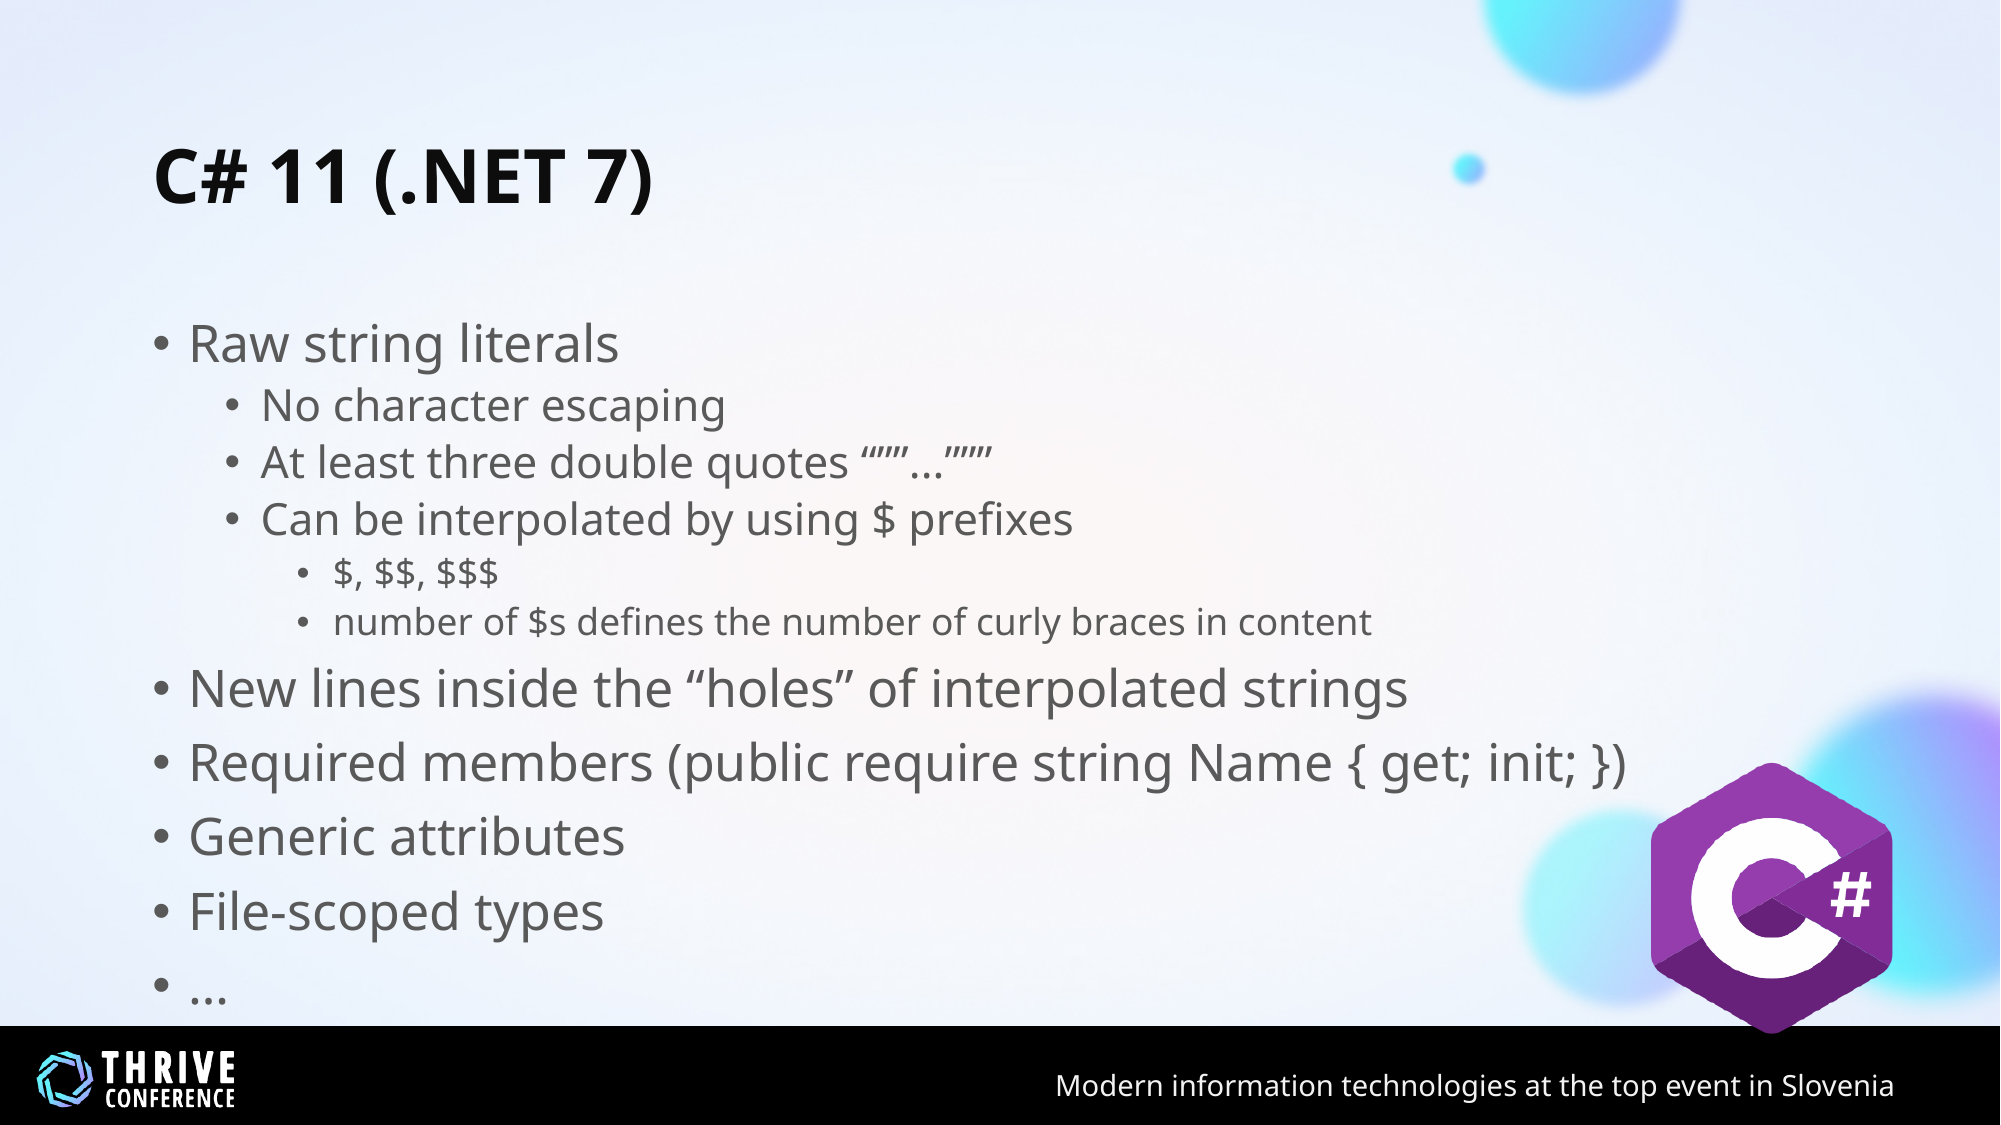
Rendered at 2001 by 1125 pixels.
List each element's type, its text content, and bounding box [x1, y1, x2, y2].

picture [35, 1051, 234, 1108]
list Raw string literals No character escaping At least three double quotes “””...””” Can be interpolated by using $ prefixes $, $$, $$$ number of $s defines the number of curly braces in content New lines inside the “holes” of interpolated strings Required members (public require string Name { get; init; }) Generic attributes File-scoped types … [137, 310, 1863, 1025]
picture [0, 0, 2000, 1125]
title C# 11 (.NET 7) [137, 70, 1863, 289]
